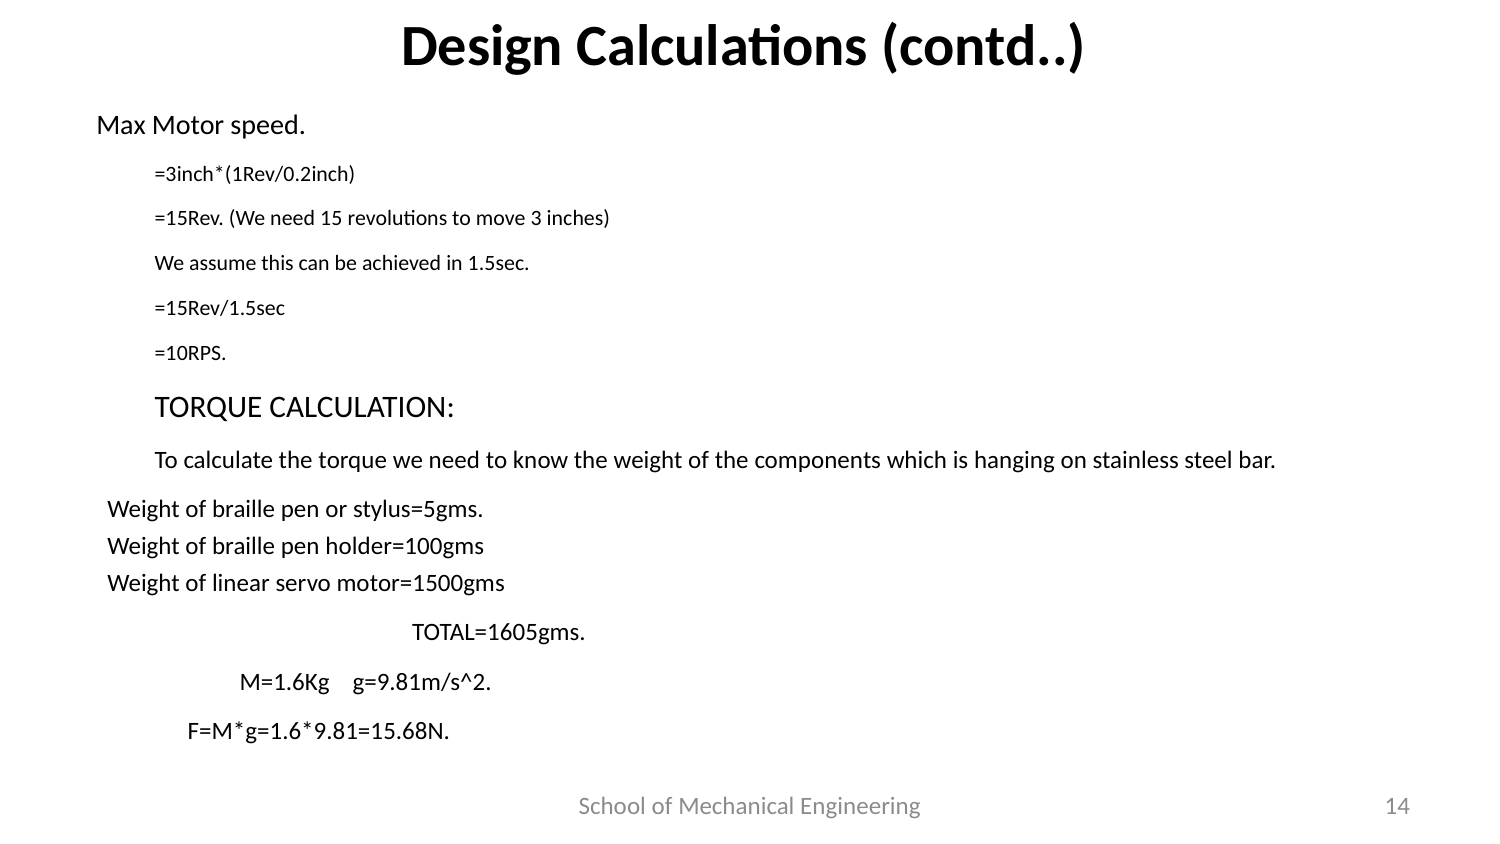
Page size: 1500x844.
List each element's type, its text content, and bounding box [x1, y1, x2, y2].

list Max Motor speed. =3inch*(1Rev/0.2inch) =15Rev. (We need 15 revolutions to move 3 inches) We assume this can be achieved in 1.5sec. =15Rev/1.5sec =10RPS. TORQUE CALCULATION: To calculate the torque we need to know the weight of the components which is hanging on stainless steel bar. Weight of braille pen or stylus=5gms. Weight of braille pen holder=100gms Weight of linear servo motor=1500gms TOTAL=1605gms. M=1.6Kg g=9.81m/s^2. F=M*g=1.6*9.81=15.68N. [75, 96, 1425, 754]
slide_number 14 [1074, 782, 1425, 827]
footer School of Mechanical Engineering [512, 782, 988, 827]
title Design Calculations (contd..) [75, 0, 1425, 96]
